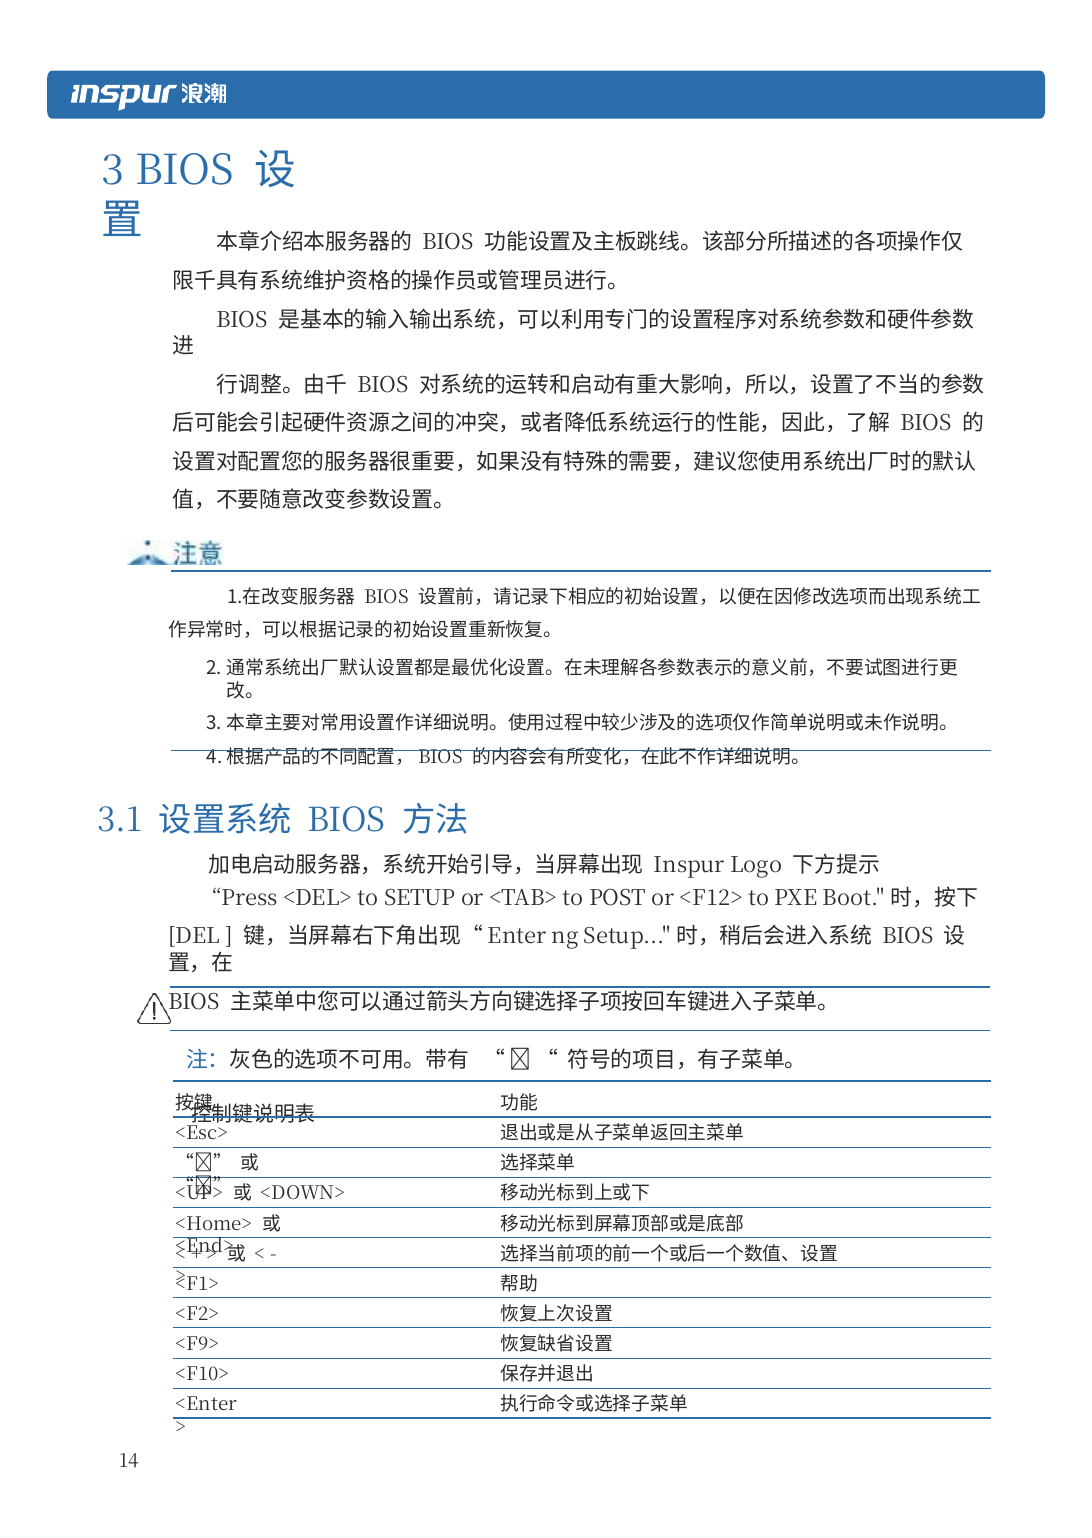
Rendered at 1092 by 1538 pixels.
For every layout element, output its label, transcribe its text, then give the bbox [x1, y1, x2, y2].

text_box 恢复缺省设置 [498, 1329, 614, 1355]
text_box 恢复上次设置 [498, 1299, 614, 1324]
text_box 移动光标到上或下 [498, 1178, 651, 1204]
title 3 BIOS 设置 [99, 140, 332, 400]
text_box 本章介绍本服务器的 BIOS 功能设置及主板跳线。该部分所描述的各项操作仅限千具有系统维护资格的操作员或管理员进行。 BIOS 是基本的输入输出系统，可以利用专门的设置程序对系统参数和硬件参数进 行调整。由千 BIOS 对系统的运转和启动有重大影响，所以，设置了不当的参数后可能会引起硬件资源之间的冲突，或者降低系统运行的性能，因此，了解 BIOS 的设置对配置您的服务器很重要，如果没有特殊的需要，建议您使用系统出厂时的默认值，不要随意改变参数设置。 [170, 213, 1000, 512]
text_box “” 或 “” [173, 1148, 310, 1178]
text_box <Esc> [173, 1118, 230, 1144]
text_box <Enter> [173, 1389, 243, 1437]
text_box <UP> 或 <DOWN> [173, 1178, 384, 1204]
text_box 在改变服务器 BIOS 设置前，请记录下相应的初始设置，以便在因修改选项而出现系统工作异常时，可以根据记录的初始设置重新恢复。 通常系统出厂默认设置都是最优化设置。在未理解各参数表示的意义前，不要试图进行更改。 本章主要对常用设置作详细说明。使用过程中较少涉及的选项仅作简单说明或未作说明。 根据产品的不同配置，BIOS 的内容会有所变化，在此不作详细说明。 3.1 设置系统 BIOS 方法 加电启动服务器，系统开始引导，当屏幕出现 Inspur Logo 下方提示 “Press <DEL> to SETUP or <TAB> to POST or <F12> to PXE Boot."时，按下 [DEL ] 键，当屏幕右下角出现“Enter ng Setup..."时，稍后会进入系统 BIOS 设置，在 BIOS 主菜单中您可以通过箭头方向键选择子项按回车键进入子菜单。 注：灰色的选项不可用。带有 “  “ 符号的项目，有子菜单。 控制键说明表 [95, 572, 1000, 1126]
text_box <F1> [173, 1269, 221, 1294]
text_box 选择当前项的前一个或后一个数值、设置 [498, 1239, 840, 1264]
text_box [46, 70, 1046, 119]
text_box <F10> [173, 1359, 233, 1385]
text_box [137, 986, 991, 1032]
text_box 选择菜单 [498, 1148, 577, 1174]
text_box 功能 [498, 1088, 540, 1114]
text_box 执行命令或选择子菜单 [498, 1389, 690, 1415]
text_box 按键 [173, 1088, 215, 1114]
text_box 帮助 [498, 1269, 540, 1294]
text_box 退出或是从子菜单返回主菜单 [498, 1118, 746, 1144]
text_box 保存并退出 [498, 1359, 596, 1385]
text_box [126, 539, 992, 573]
text_box < + > 或 < - > [173, 1239, 279, 1287]
text_box 移动光标到屏幕顶部或是底部 [498, 1209, 746, 1234]
text_box <F9> [173, 1329, 221, 1355]
text_box <Home> 或<End> [173, 1209, 336, 1257]
text_box 14 [117, 1446, 140, 1471]
text_box <F2> [173, 1299, 221, 1324]
